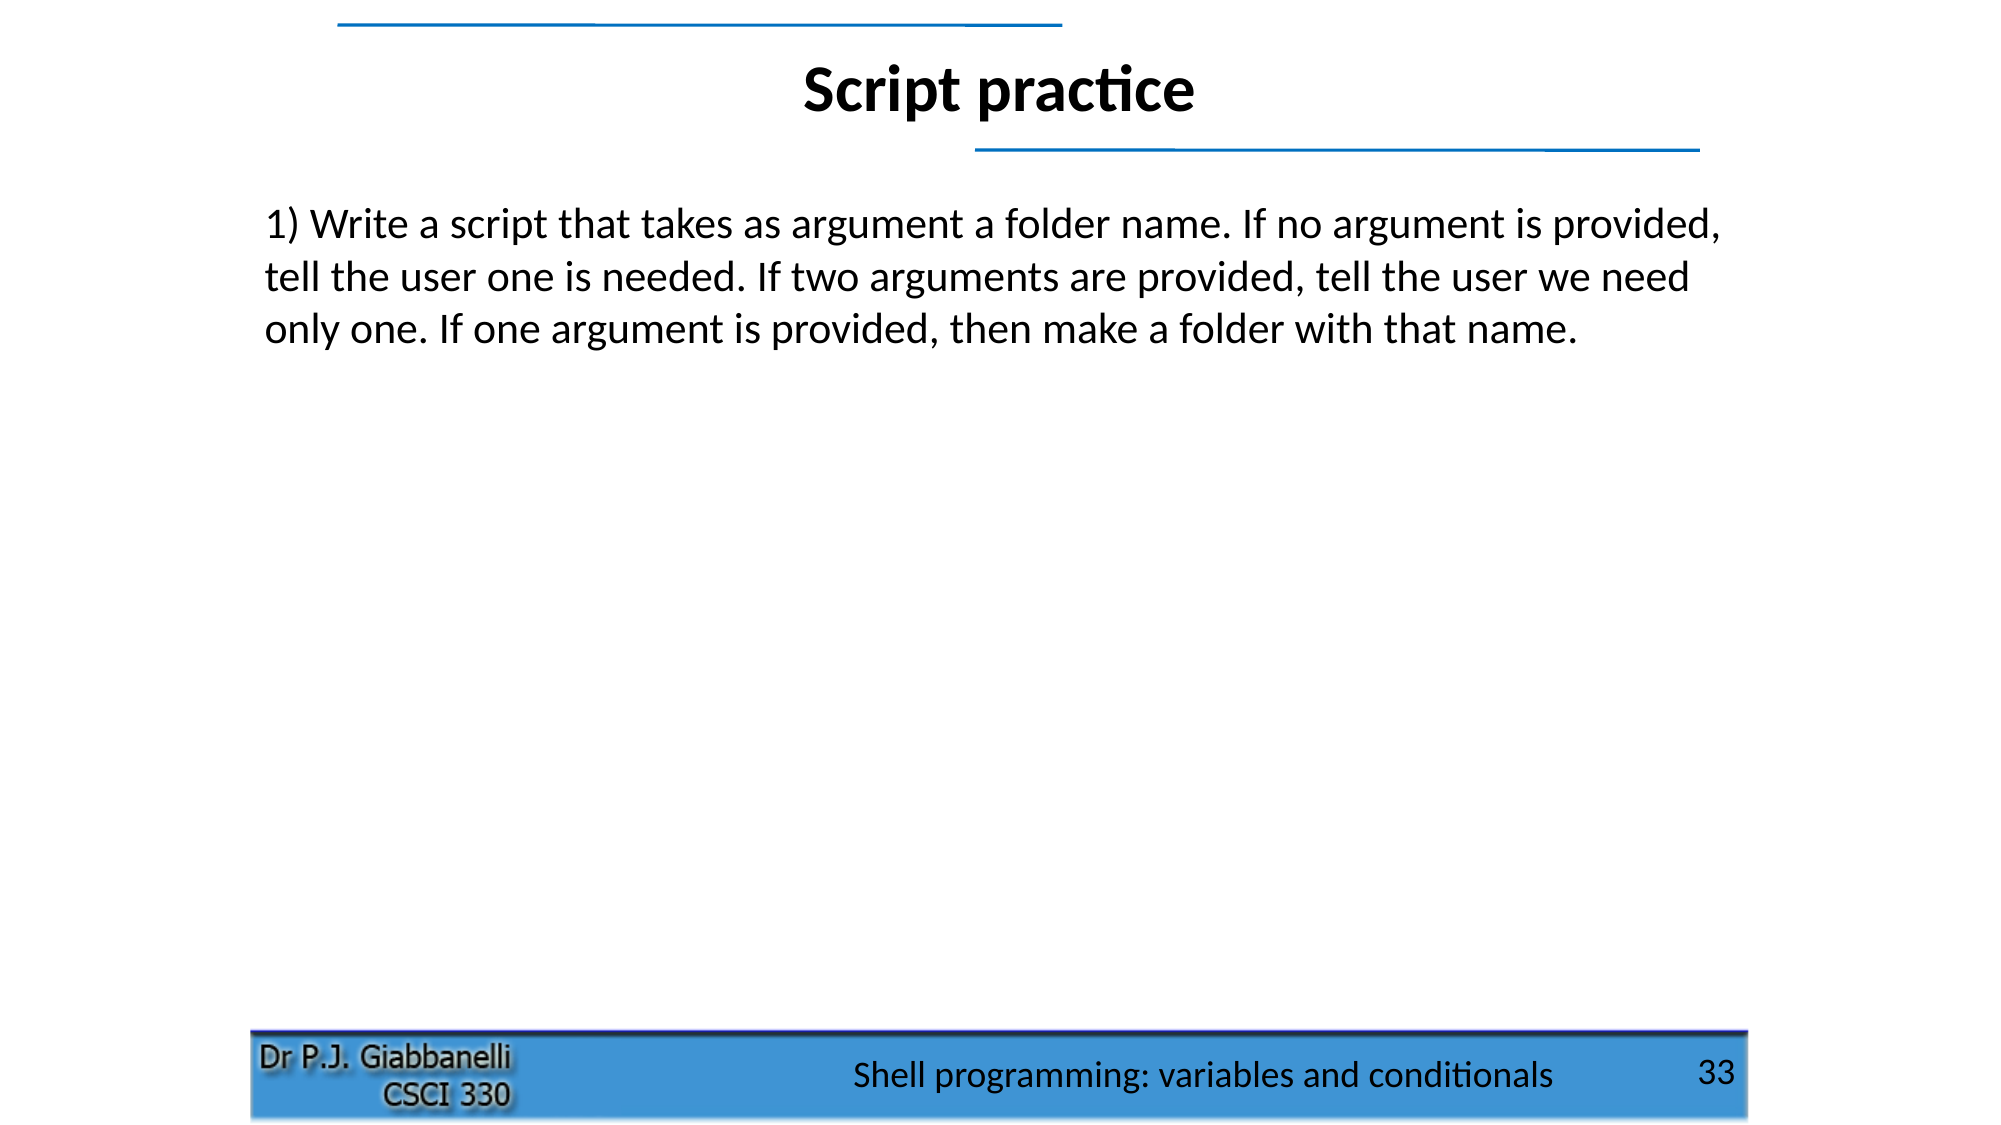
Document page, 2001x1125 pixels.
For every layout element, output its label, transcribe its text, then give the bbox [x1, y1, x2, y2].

text_box Script practice [249, 37, 1750, 133]
text_box 1) Write a script that takes as argument a folder name. If no argument is provided, tell the user one is needed. If two arguments are provided, tell the user we need only one. If one argument is provided, then make a folder with that name. [249, 187, 1750, 360]
picture [249, 1026, 1750, 1125]
